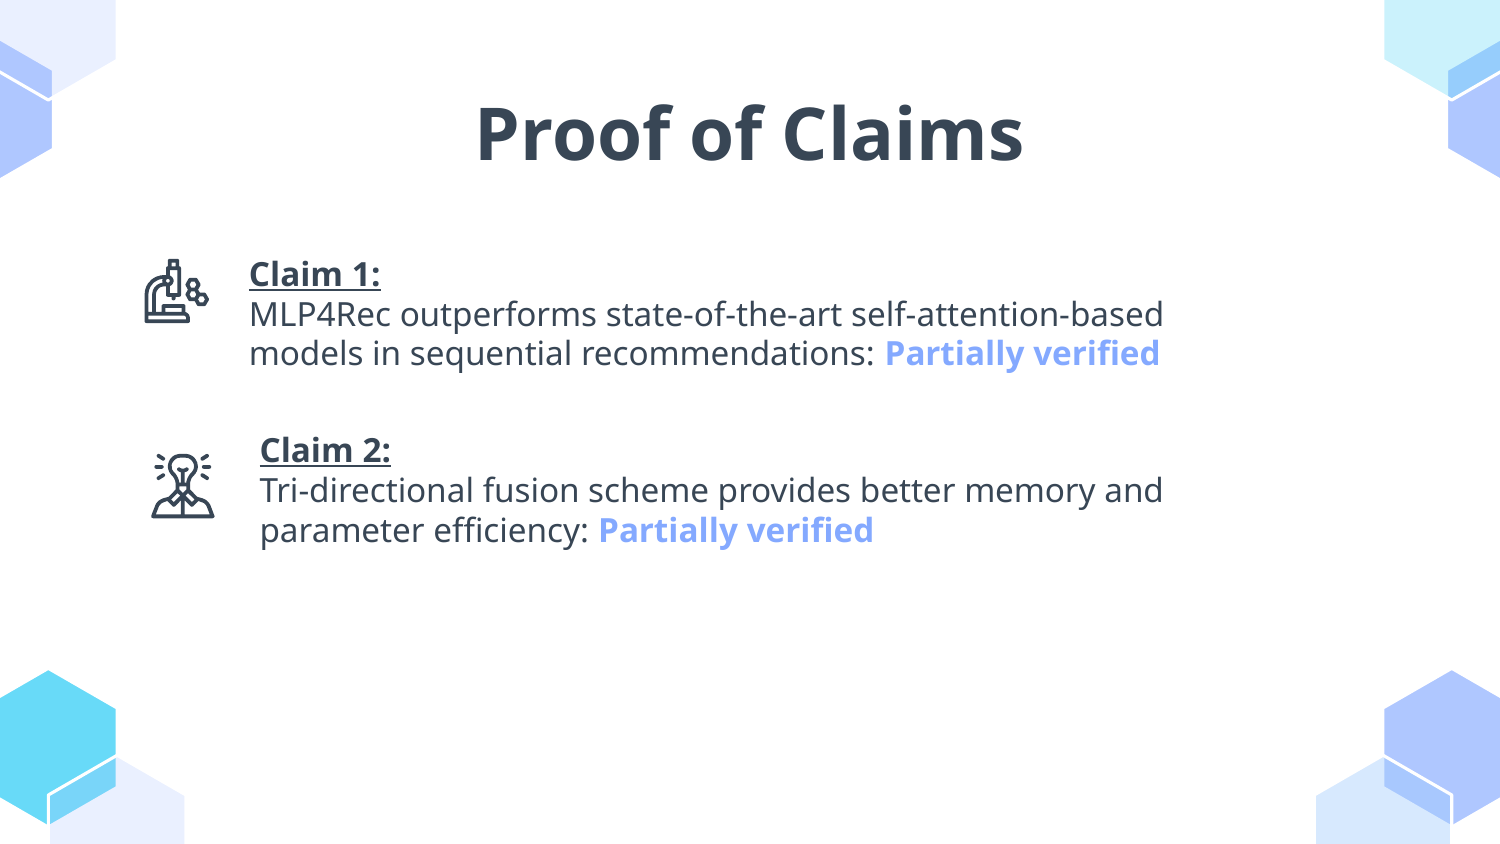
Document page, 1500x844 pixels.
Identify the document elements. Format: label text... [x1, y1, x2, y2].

text_box Claim 2: Tri-directional fusion scheme provides better memory and parameter efficiency: Partially verified [244, 381, 1227, 557]
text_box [151, 453, 215, 519]
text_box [144, 258, 210, 324]
title Proof of Claims [118, 72, 1382, 167]
text_box Claim 1: MLP4Rec outperforms state-of-the-art self-attention-based models in sequential recommendations: Partially verified [234, 245, 1227, 380]
